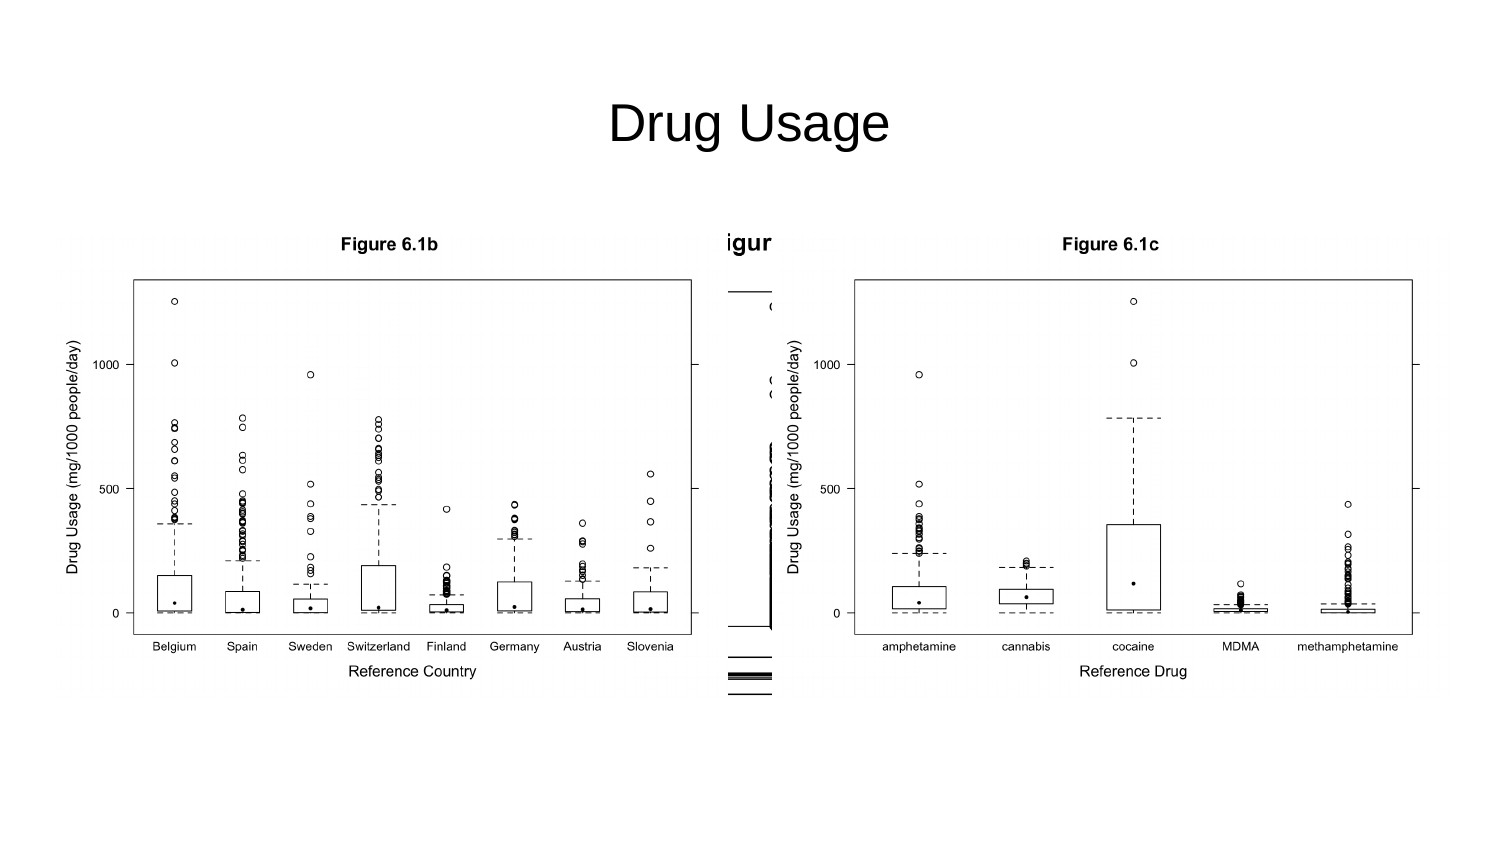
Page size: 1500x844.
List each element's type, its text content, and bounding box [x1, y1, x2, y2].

title Drug Usage [51, 72, 1449, 167]
picture [50, 191, 1450, 819]
